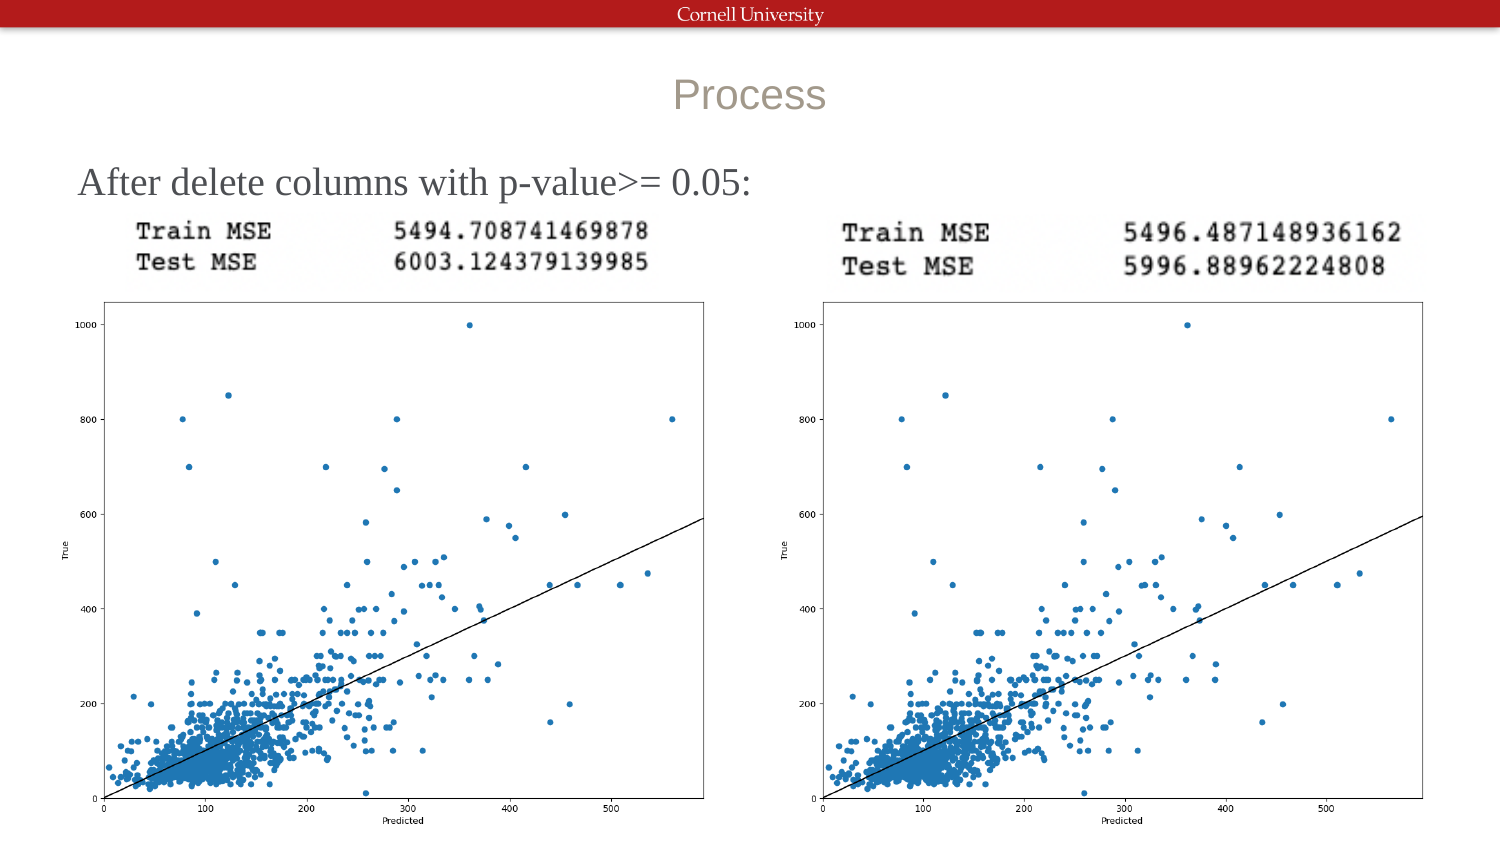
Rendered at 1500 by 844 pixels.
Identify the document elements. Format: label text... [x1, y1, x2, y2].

title Process [137, 59, 1363, 126]
picture [54, 295, 709, 833]
list After delete columns with p-value>= 0.05: [62, 146, 775, 214]
picture [124, 212, 660, 292]
picture [673, 0, 825, 43]
picture [774, 295, 1429, 833]
picture [825, 213, 1427, 293]
